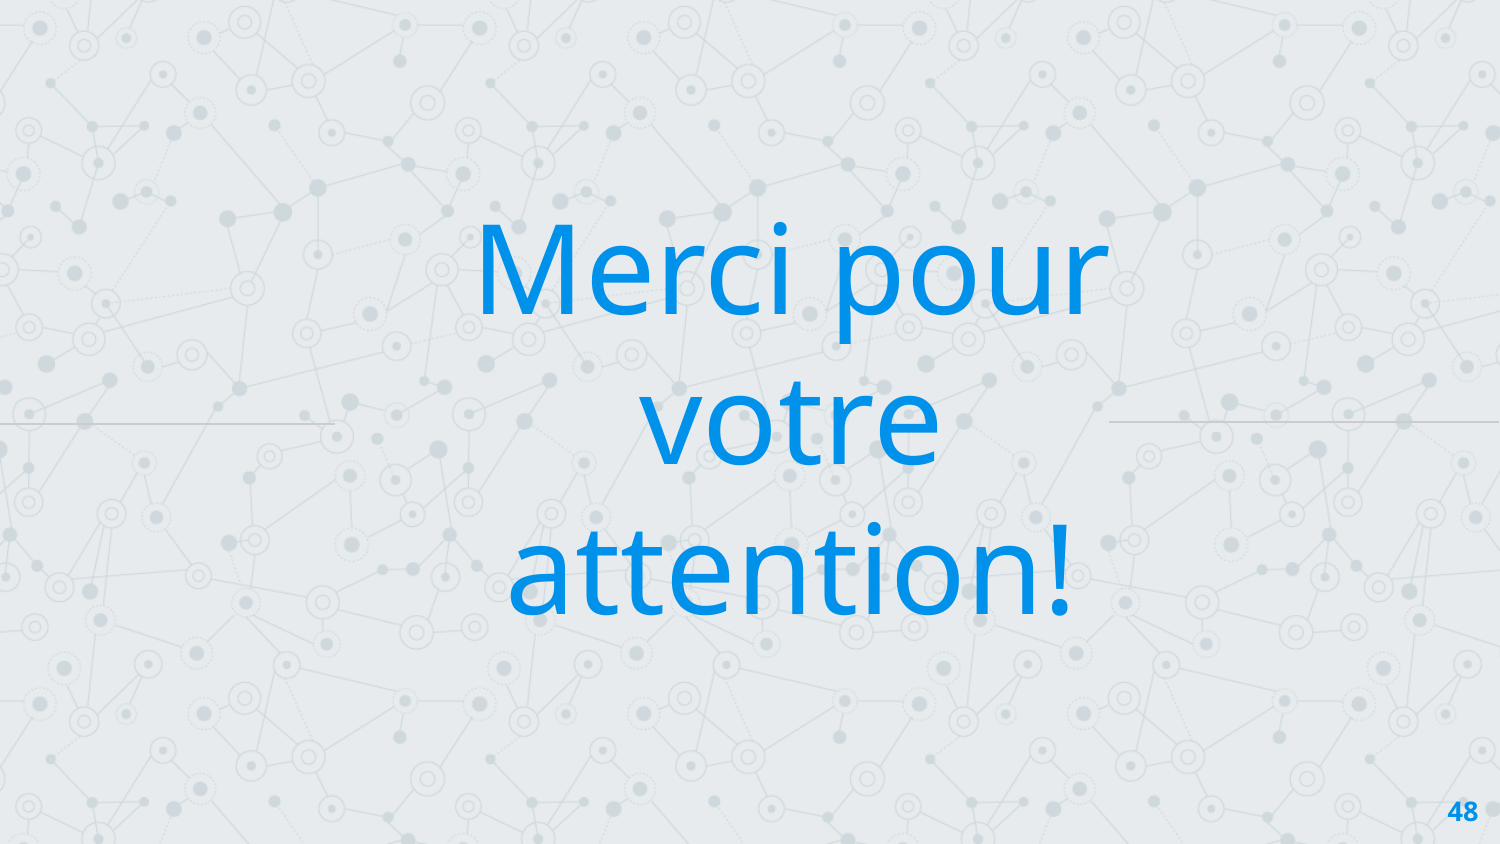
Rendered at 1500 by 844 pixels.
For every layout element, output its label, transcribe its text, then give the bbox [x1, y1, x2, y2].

title Merci pour votre attention! [389, 242, 1195, 655]
slide_number 48 [1403, 779, 1494, 844]
